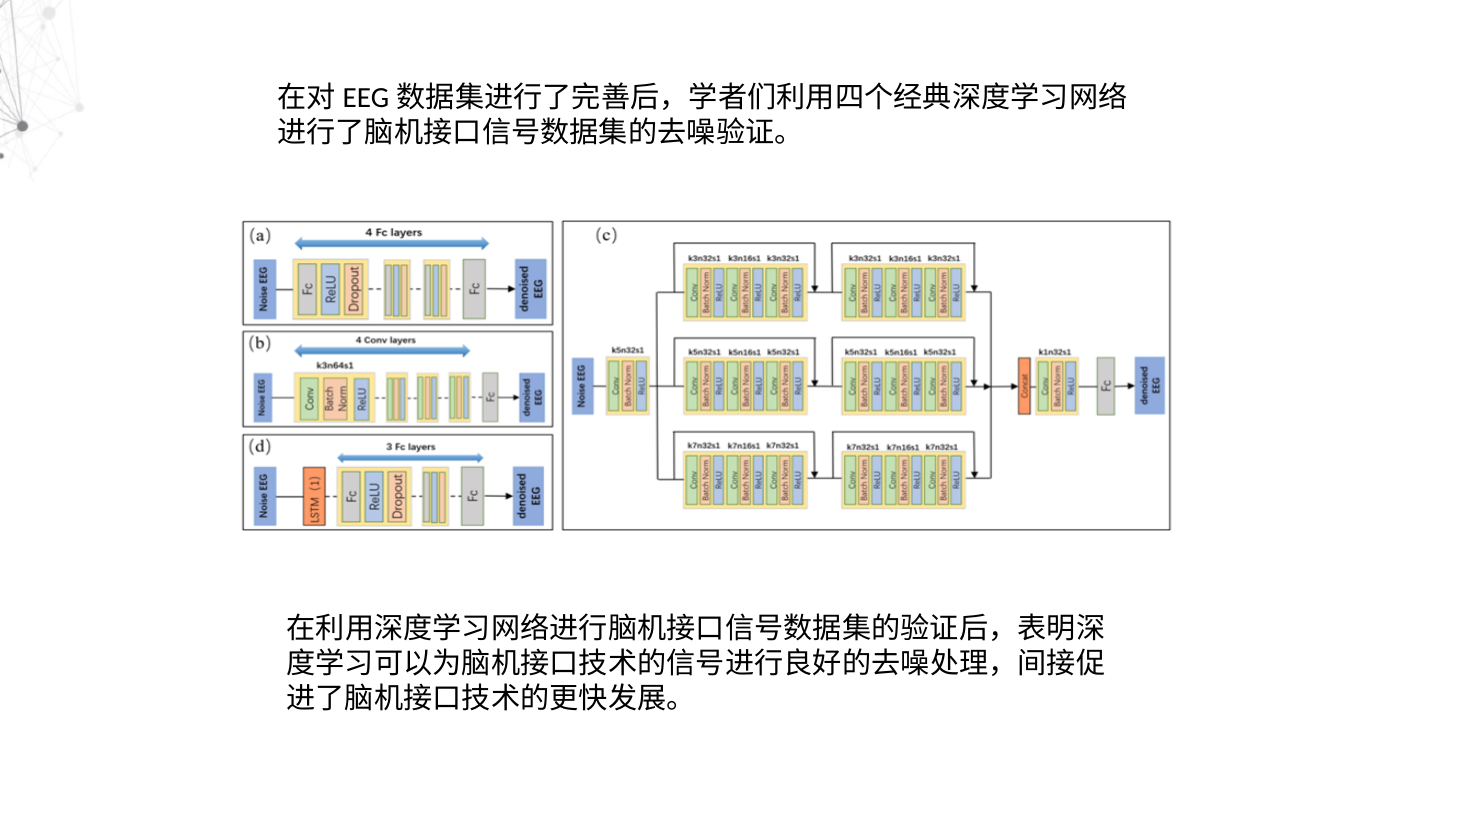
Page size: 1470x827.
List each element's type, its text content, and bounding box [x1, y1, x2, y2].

text_box 在对EEG数据集进行了完善后，学者们利用四个经典深度学习网络进行了脑机接口信号数据集的去噪验证。 [262, 70, 1149, 156]
text_box 在利用深度学习网络进行脑机接口信号数据集的验证后，表明深度学习可以为脑机接口技术的信号进行良好的去噪处理，间接促进了脑机接口技术的更快发展。 [271, 602, 1122, 722]
picture [0, 0, 1178, 539]
